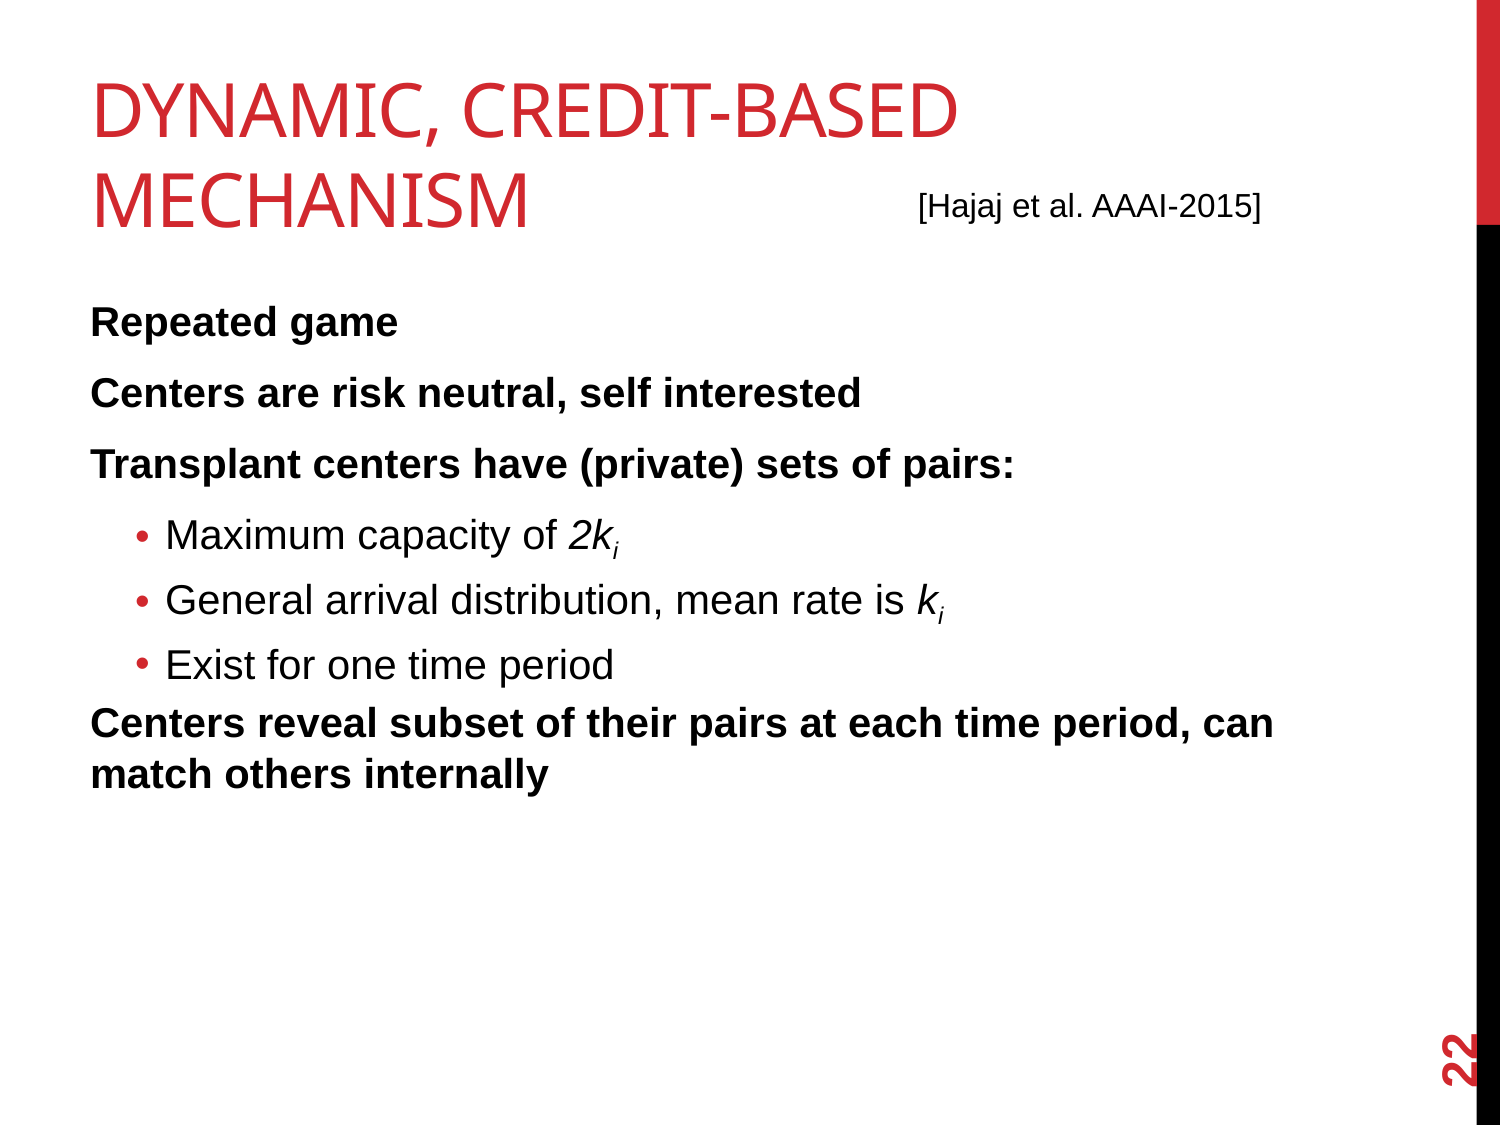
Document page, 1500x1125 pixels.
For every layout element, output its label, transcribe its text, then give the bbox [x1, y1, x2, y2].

title Dynamic, Credit-Based Mechanism [75, 25, 1025, 250]
text_box [Hajaj et al. AAAI-2015] [903, 176, 1327, 232]
list Repeated game Centers are risk neutral, self interested Transplant centers have (private) sets of pairs: Maximum capacity of 2ki General arrival distribution, mean rate is ki Exist for one time period Centers reveal subset of their pairs at each time period, can match others internally [75, 287, 1325, 1005]
slide_number 22 [1427, 887, 1488, 1104]
